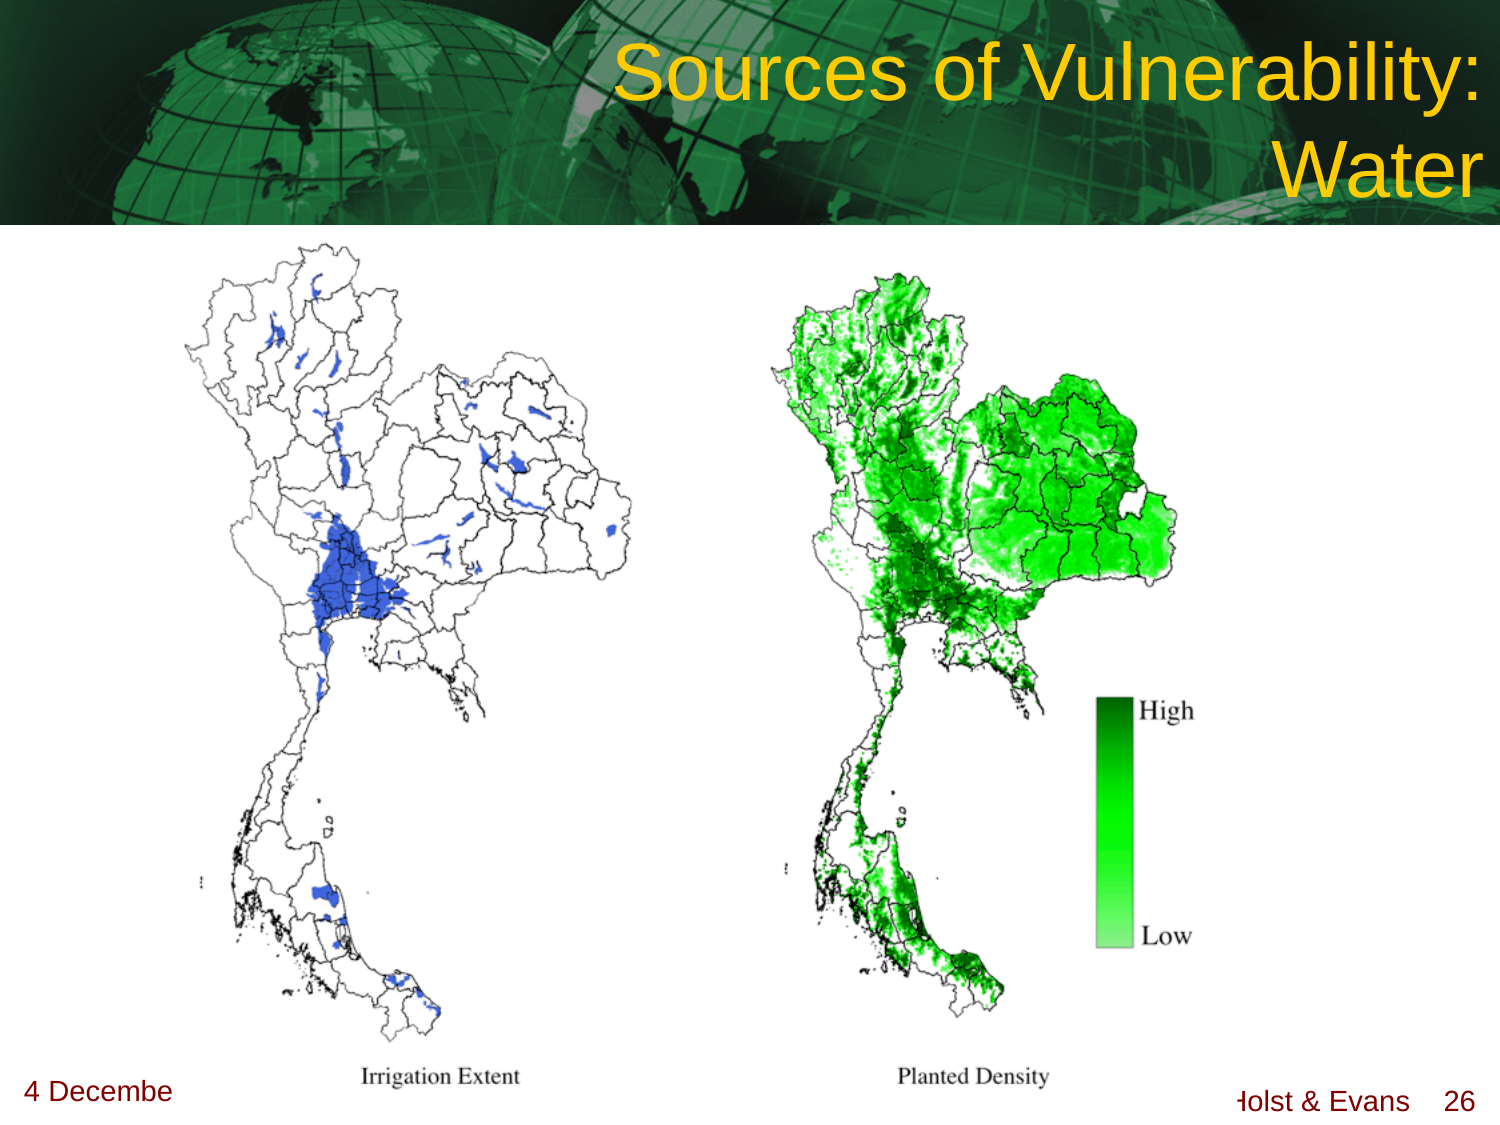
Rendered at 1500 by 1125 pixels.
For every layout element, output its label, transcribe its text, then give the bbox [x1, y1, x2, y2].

title Sources of Vulnerability: Water [382, 22, 1500, 211]
picture [0, 0, 1500, 1122]
